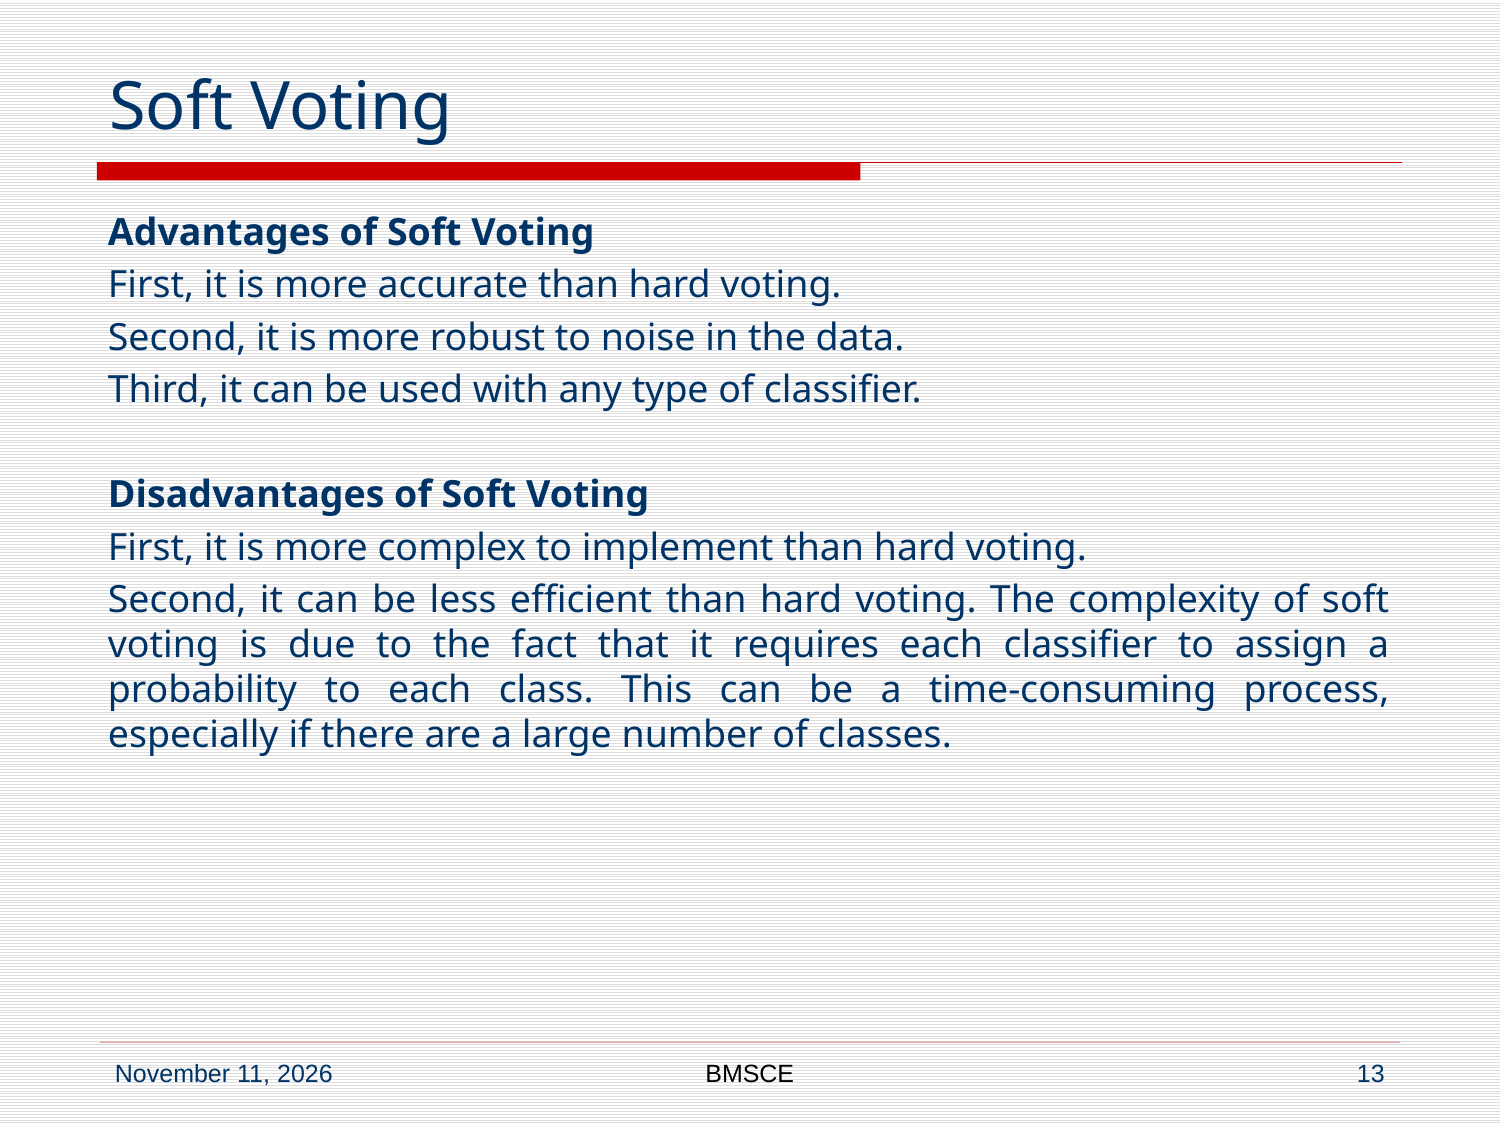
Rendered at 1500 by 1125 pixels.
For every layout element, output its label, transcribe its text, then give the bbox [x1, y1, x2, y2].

list Advantages of Soft Voting First, it is more accurate than hard voting. Second, it is more robust to noise in the data. Third, it can be used with any type of classifier. Disadvantages of Soft Voting First, it is more complex to implement than hard voting. Second, it can be less efficient than hard voting. The complexity of soft voting is due to the fact that it requires each classifier to assign a probability to each class. This can be a time-consuming process, especially if there are a large number of classes. [92, 200, 1406, 1025]
title Soft Voting [94, 24, 1407, 150]
footer BMSCE [512, 1049, 988, 1103]
slide_number 13 [1074, 1049, 1401, 1103]
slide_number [99, 1049, 426, 1103]
